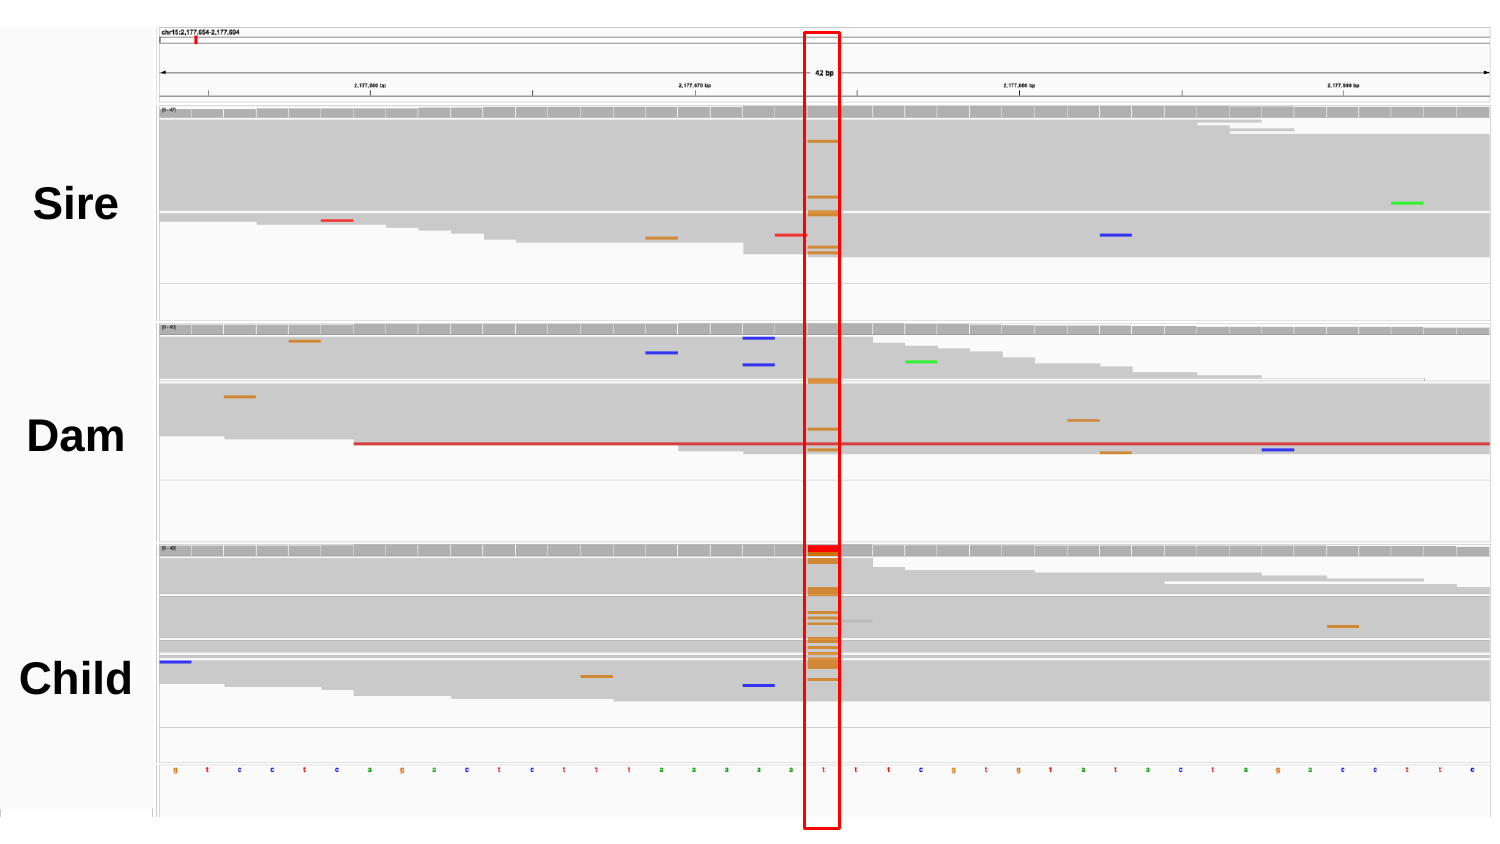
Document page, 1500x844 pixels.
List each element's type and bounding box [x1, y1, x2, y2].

picture [0, 26, 1500, 817]
text_box [804, 825, 840, 829]
